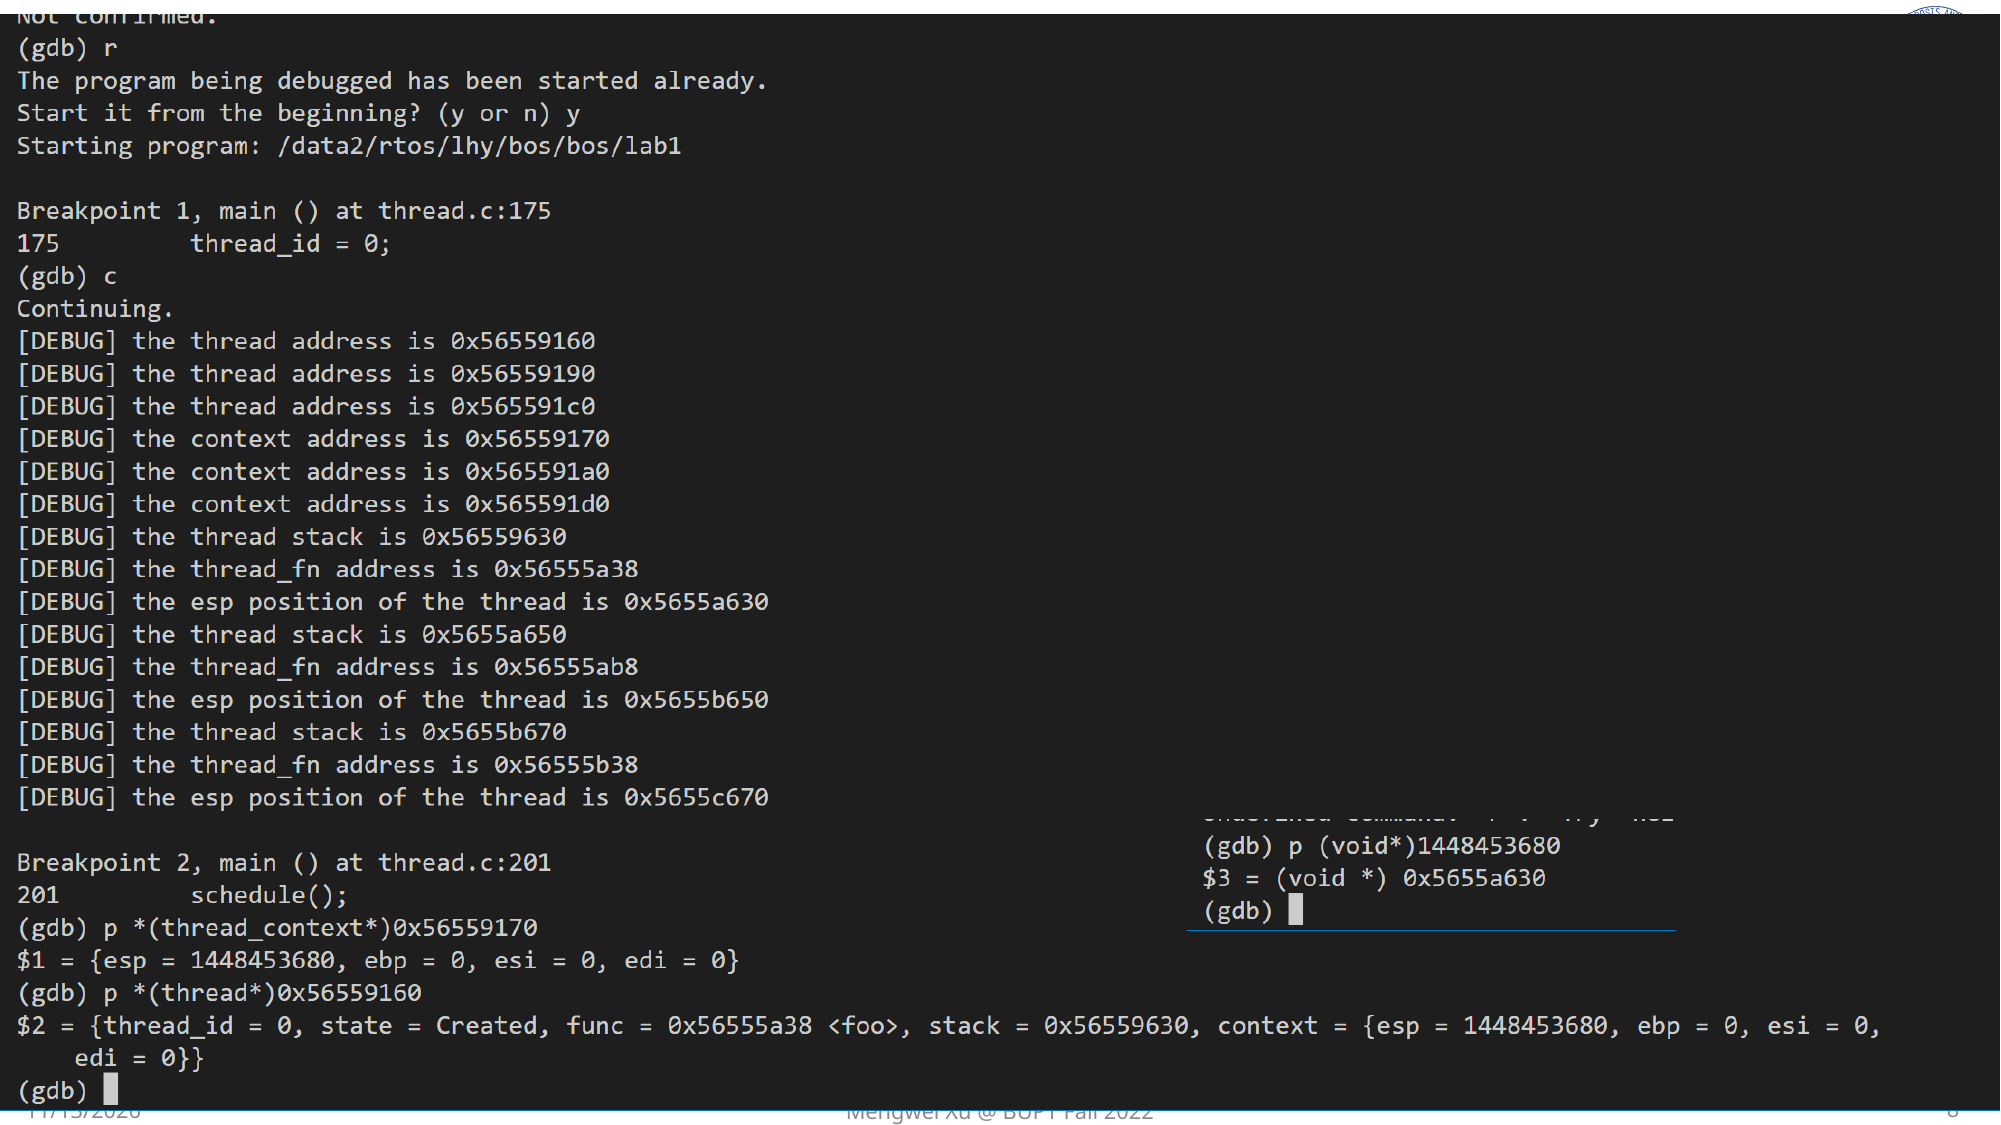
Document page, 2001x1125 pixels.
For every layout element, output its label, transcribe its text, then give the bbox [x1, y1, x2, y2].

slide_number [10, 1111, 200, 1125]
picture [0, 6, 2000, 1111]
footer Mengwei Xu @ BUPT Fall 2022 [662, 1111, 1338, 1125]
slide_number 8 [1871, 1111, 1975, 1125]
